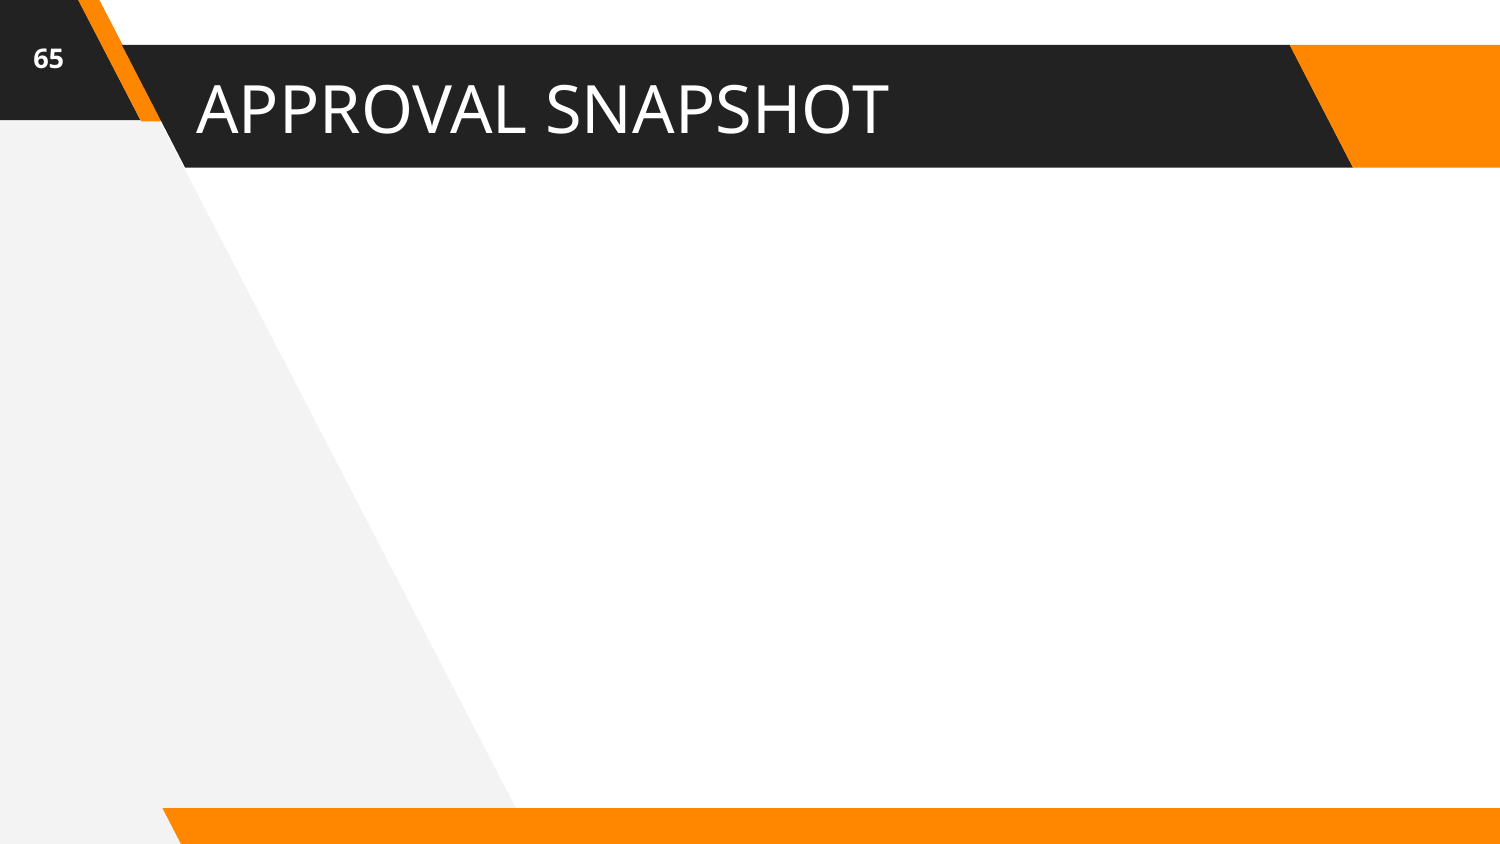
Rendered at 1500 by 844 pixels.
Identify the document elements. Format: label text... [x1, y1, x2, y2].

title APPROVAL SNAPSHOT [181, 45, 1285, 169]
slide_number 65 [0, 0, 98, 121]
